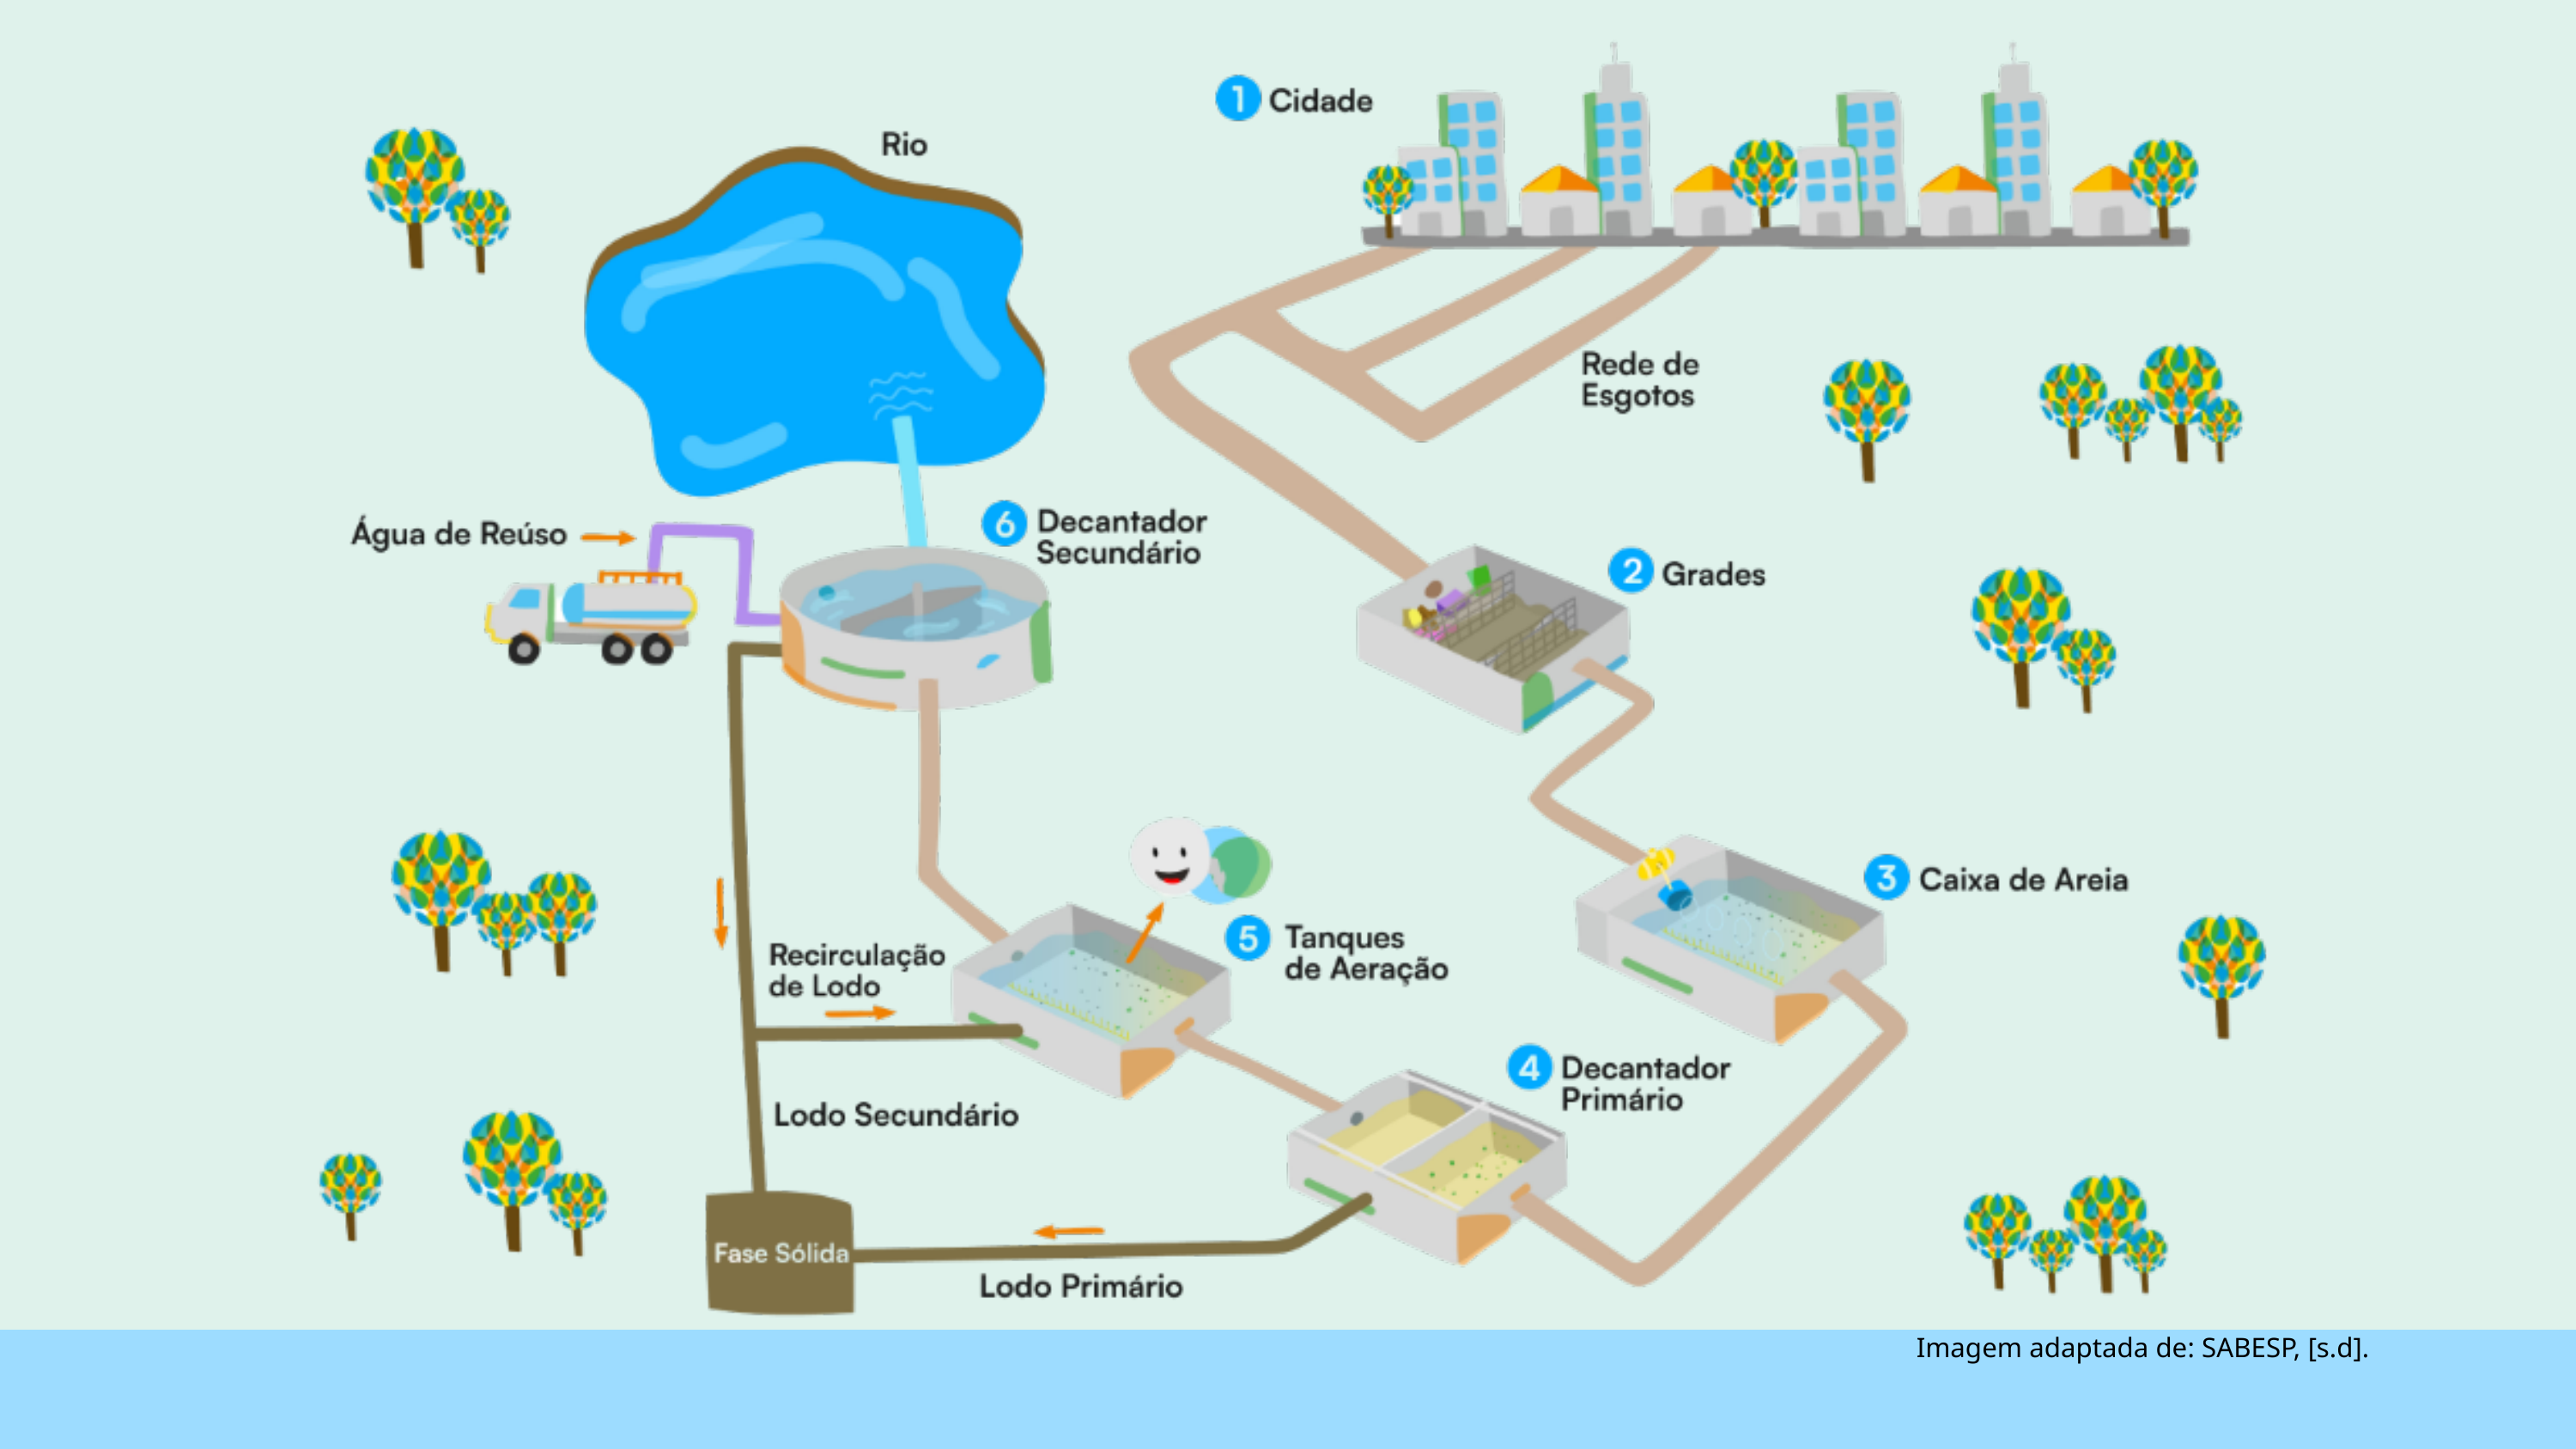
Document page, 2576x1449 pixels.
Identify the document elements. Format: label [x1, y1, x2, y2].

text_box [0, 1329, 2576, 1449]
text_box [295, 21, 2281, 1326]
